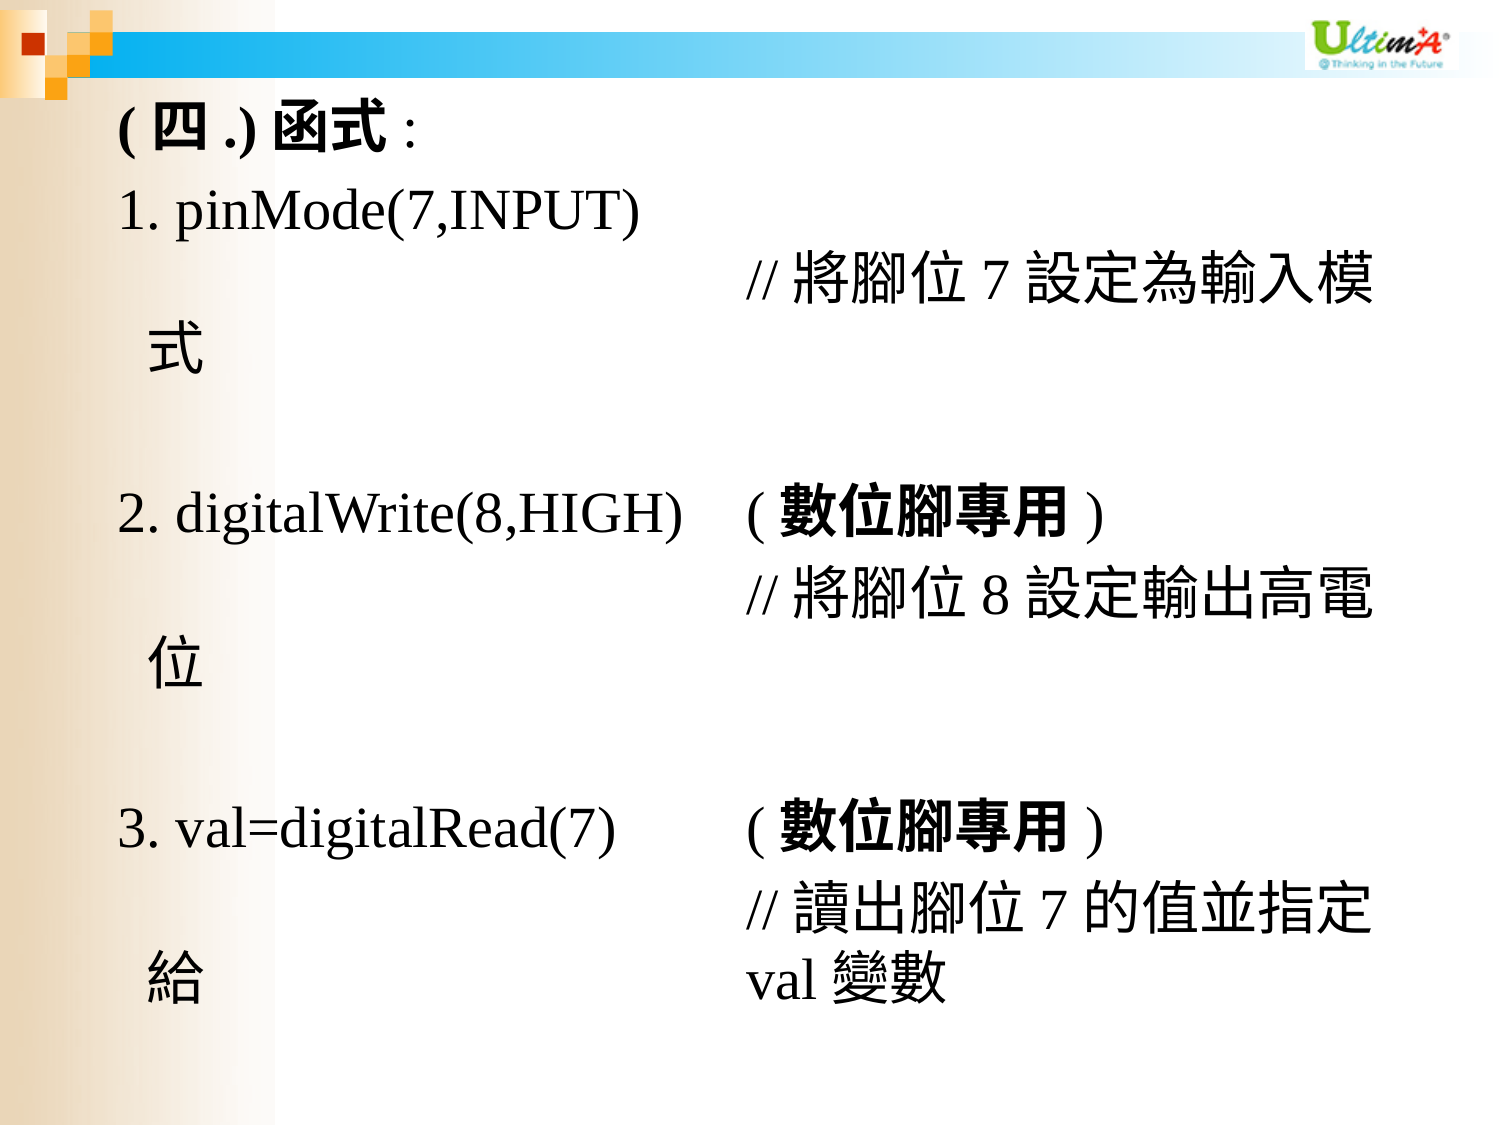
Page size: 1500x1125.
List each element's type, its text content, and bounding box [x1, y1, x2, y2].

list (四.)函式: 1. pinMode(7,INPUT) //將腳位7設定為輸入模式 2. digitalWrite(8,HIGH) (數位腳專用) //將腳位8設定輸出高電位 3. val=digitalRead(7) (數位腳專用) //讀出腳位7的值並指定給 val變數 [75, 82, 1425, 1038]
picture [1305, 19, 1459, 70]
